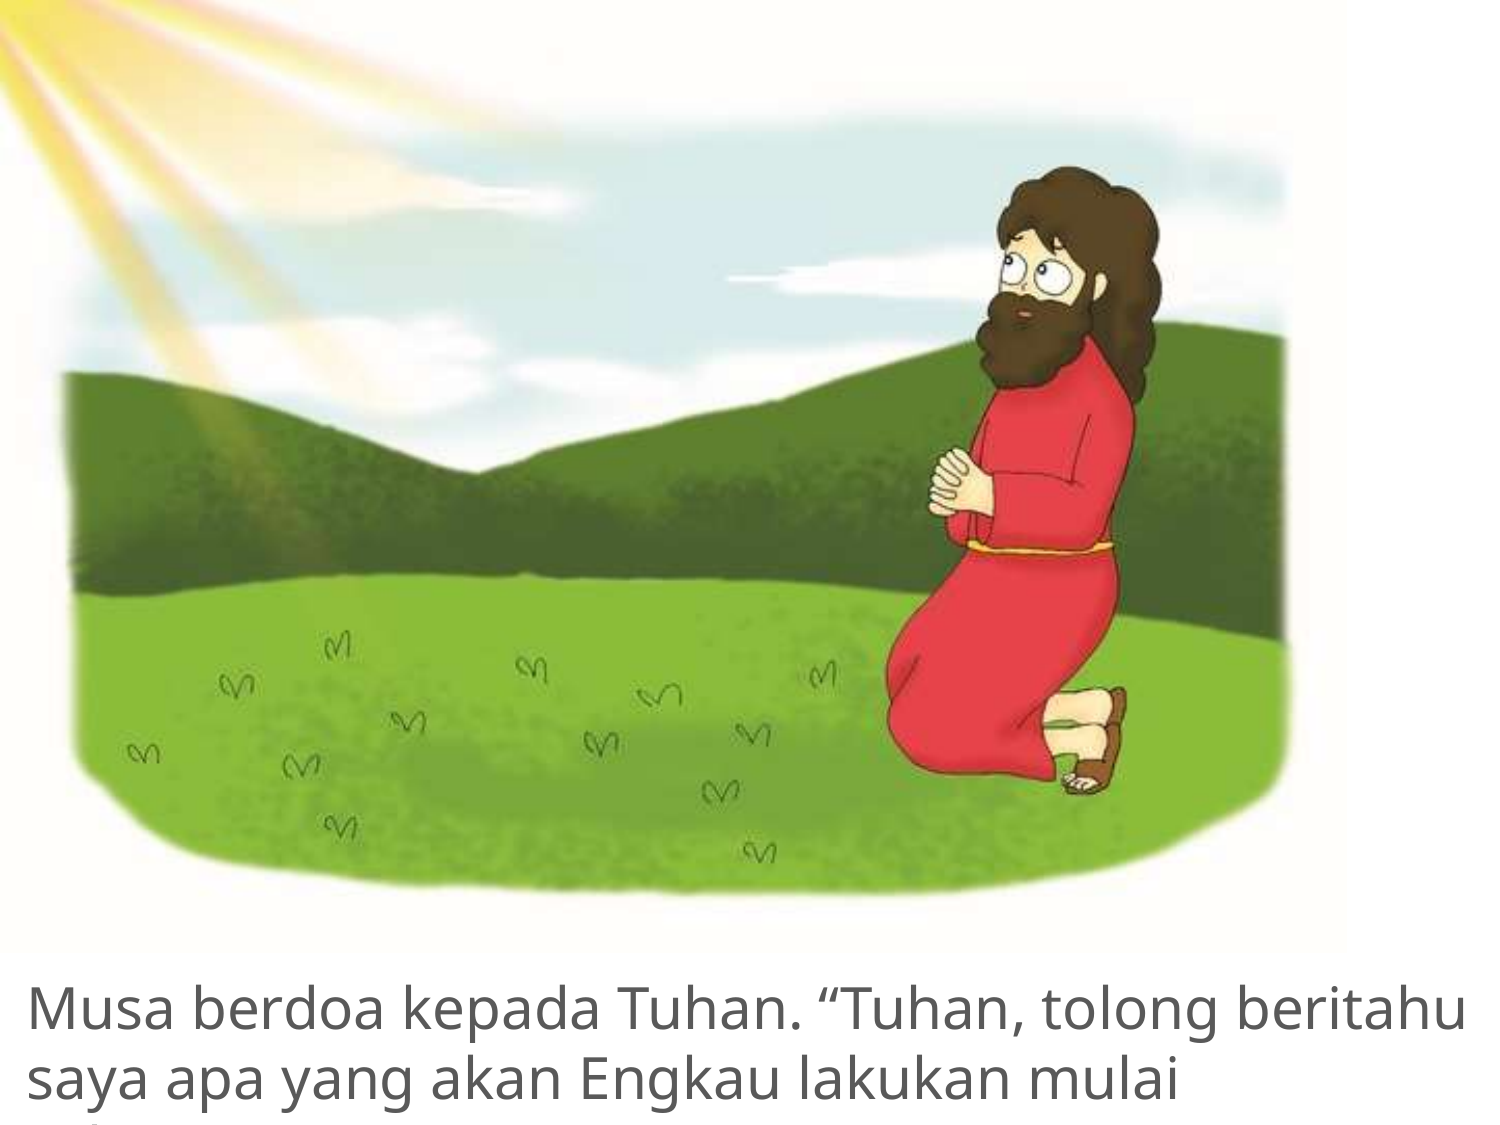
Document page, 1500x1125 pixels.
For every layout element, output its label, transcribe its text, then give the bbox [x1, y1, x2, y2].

text_box Musa berdoa kepada Tuhan. “Tuhan, tolong beritahu saya apa yang akan Engkau lakukan mulai sekarang.” [11, 964, 1498, 1125]
picture [0, 0, 1348, 953]
